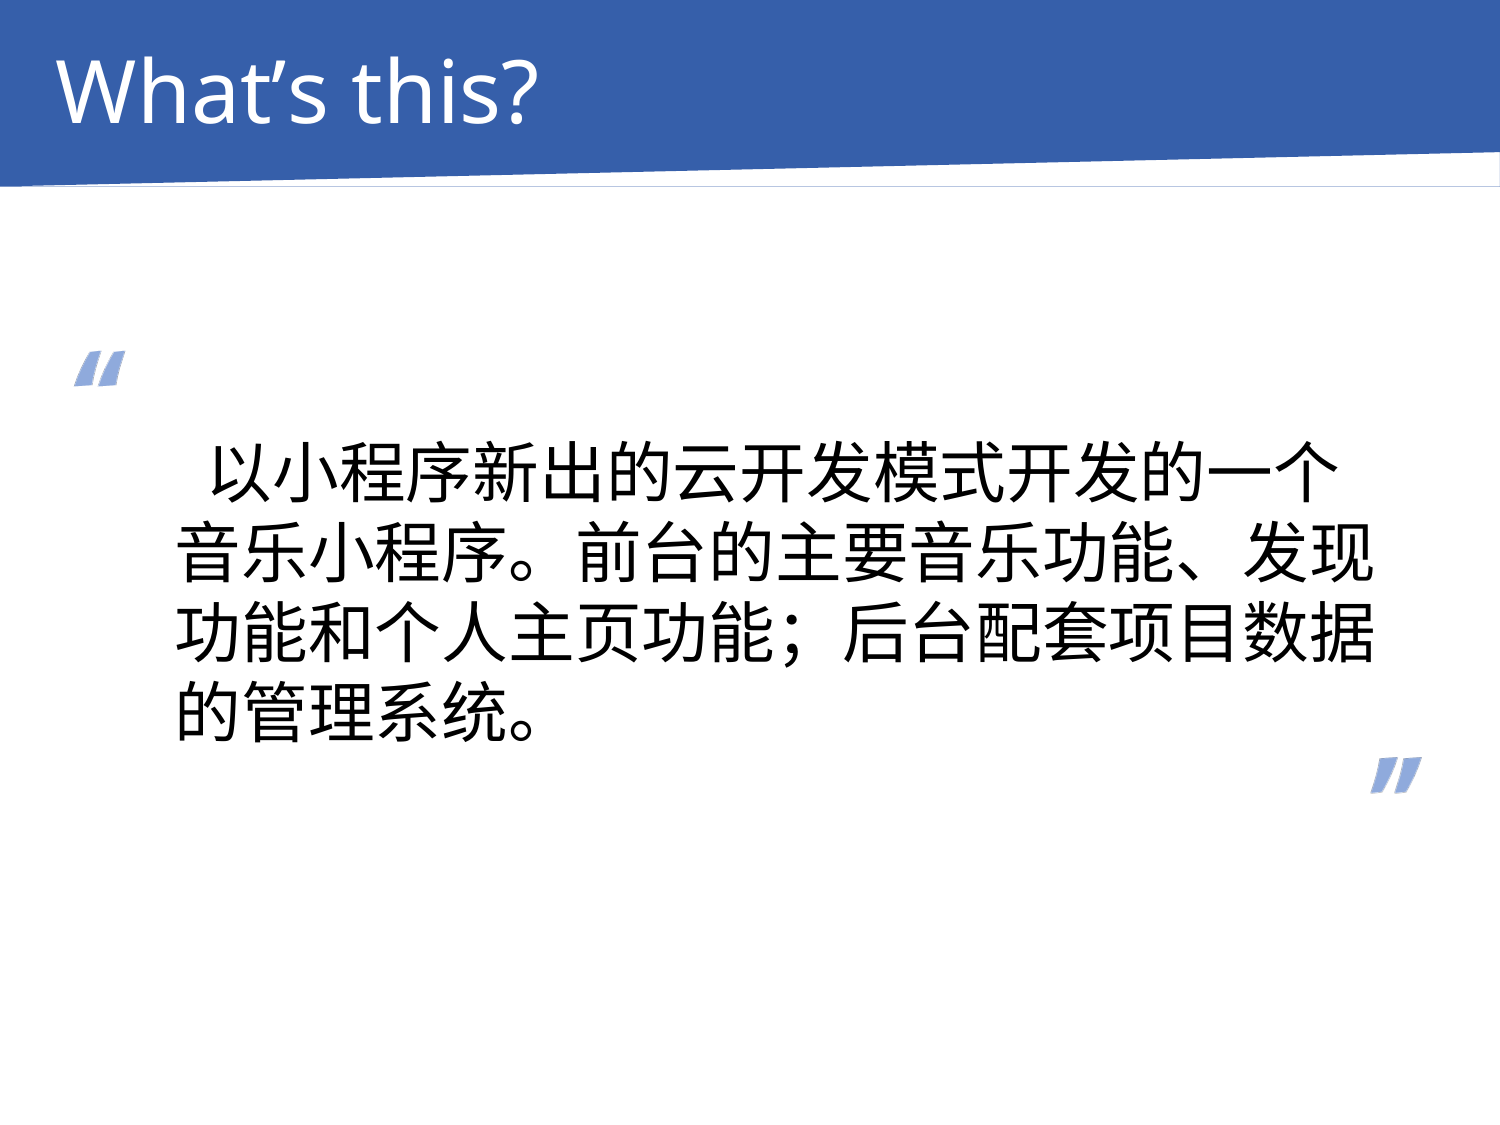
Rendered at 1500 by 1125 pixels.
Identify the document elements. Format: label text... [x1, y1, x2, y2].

picture [1300, 716, 1492, 956]
text_box 以小程序新出的云开发模式开发的一个音乐小程序。前台的主要音乐功能、发现功能和个人主页功能；后台配套项目数据的管理系统。 [160, 423, 1400, 759]
picture [3, 309, 195, 549]
list What’s this? [40, 40, 1405, 141]
